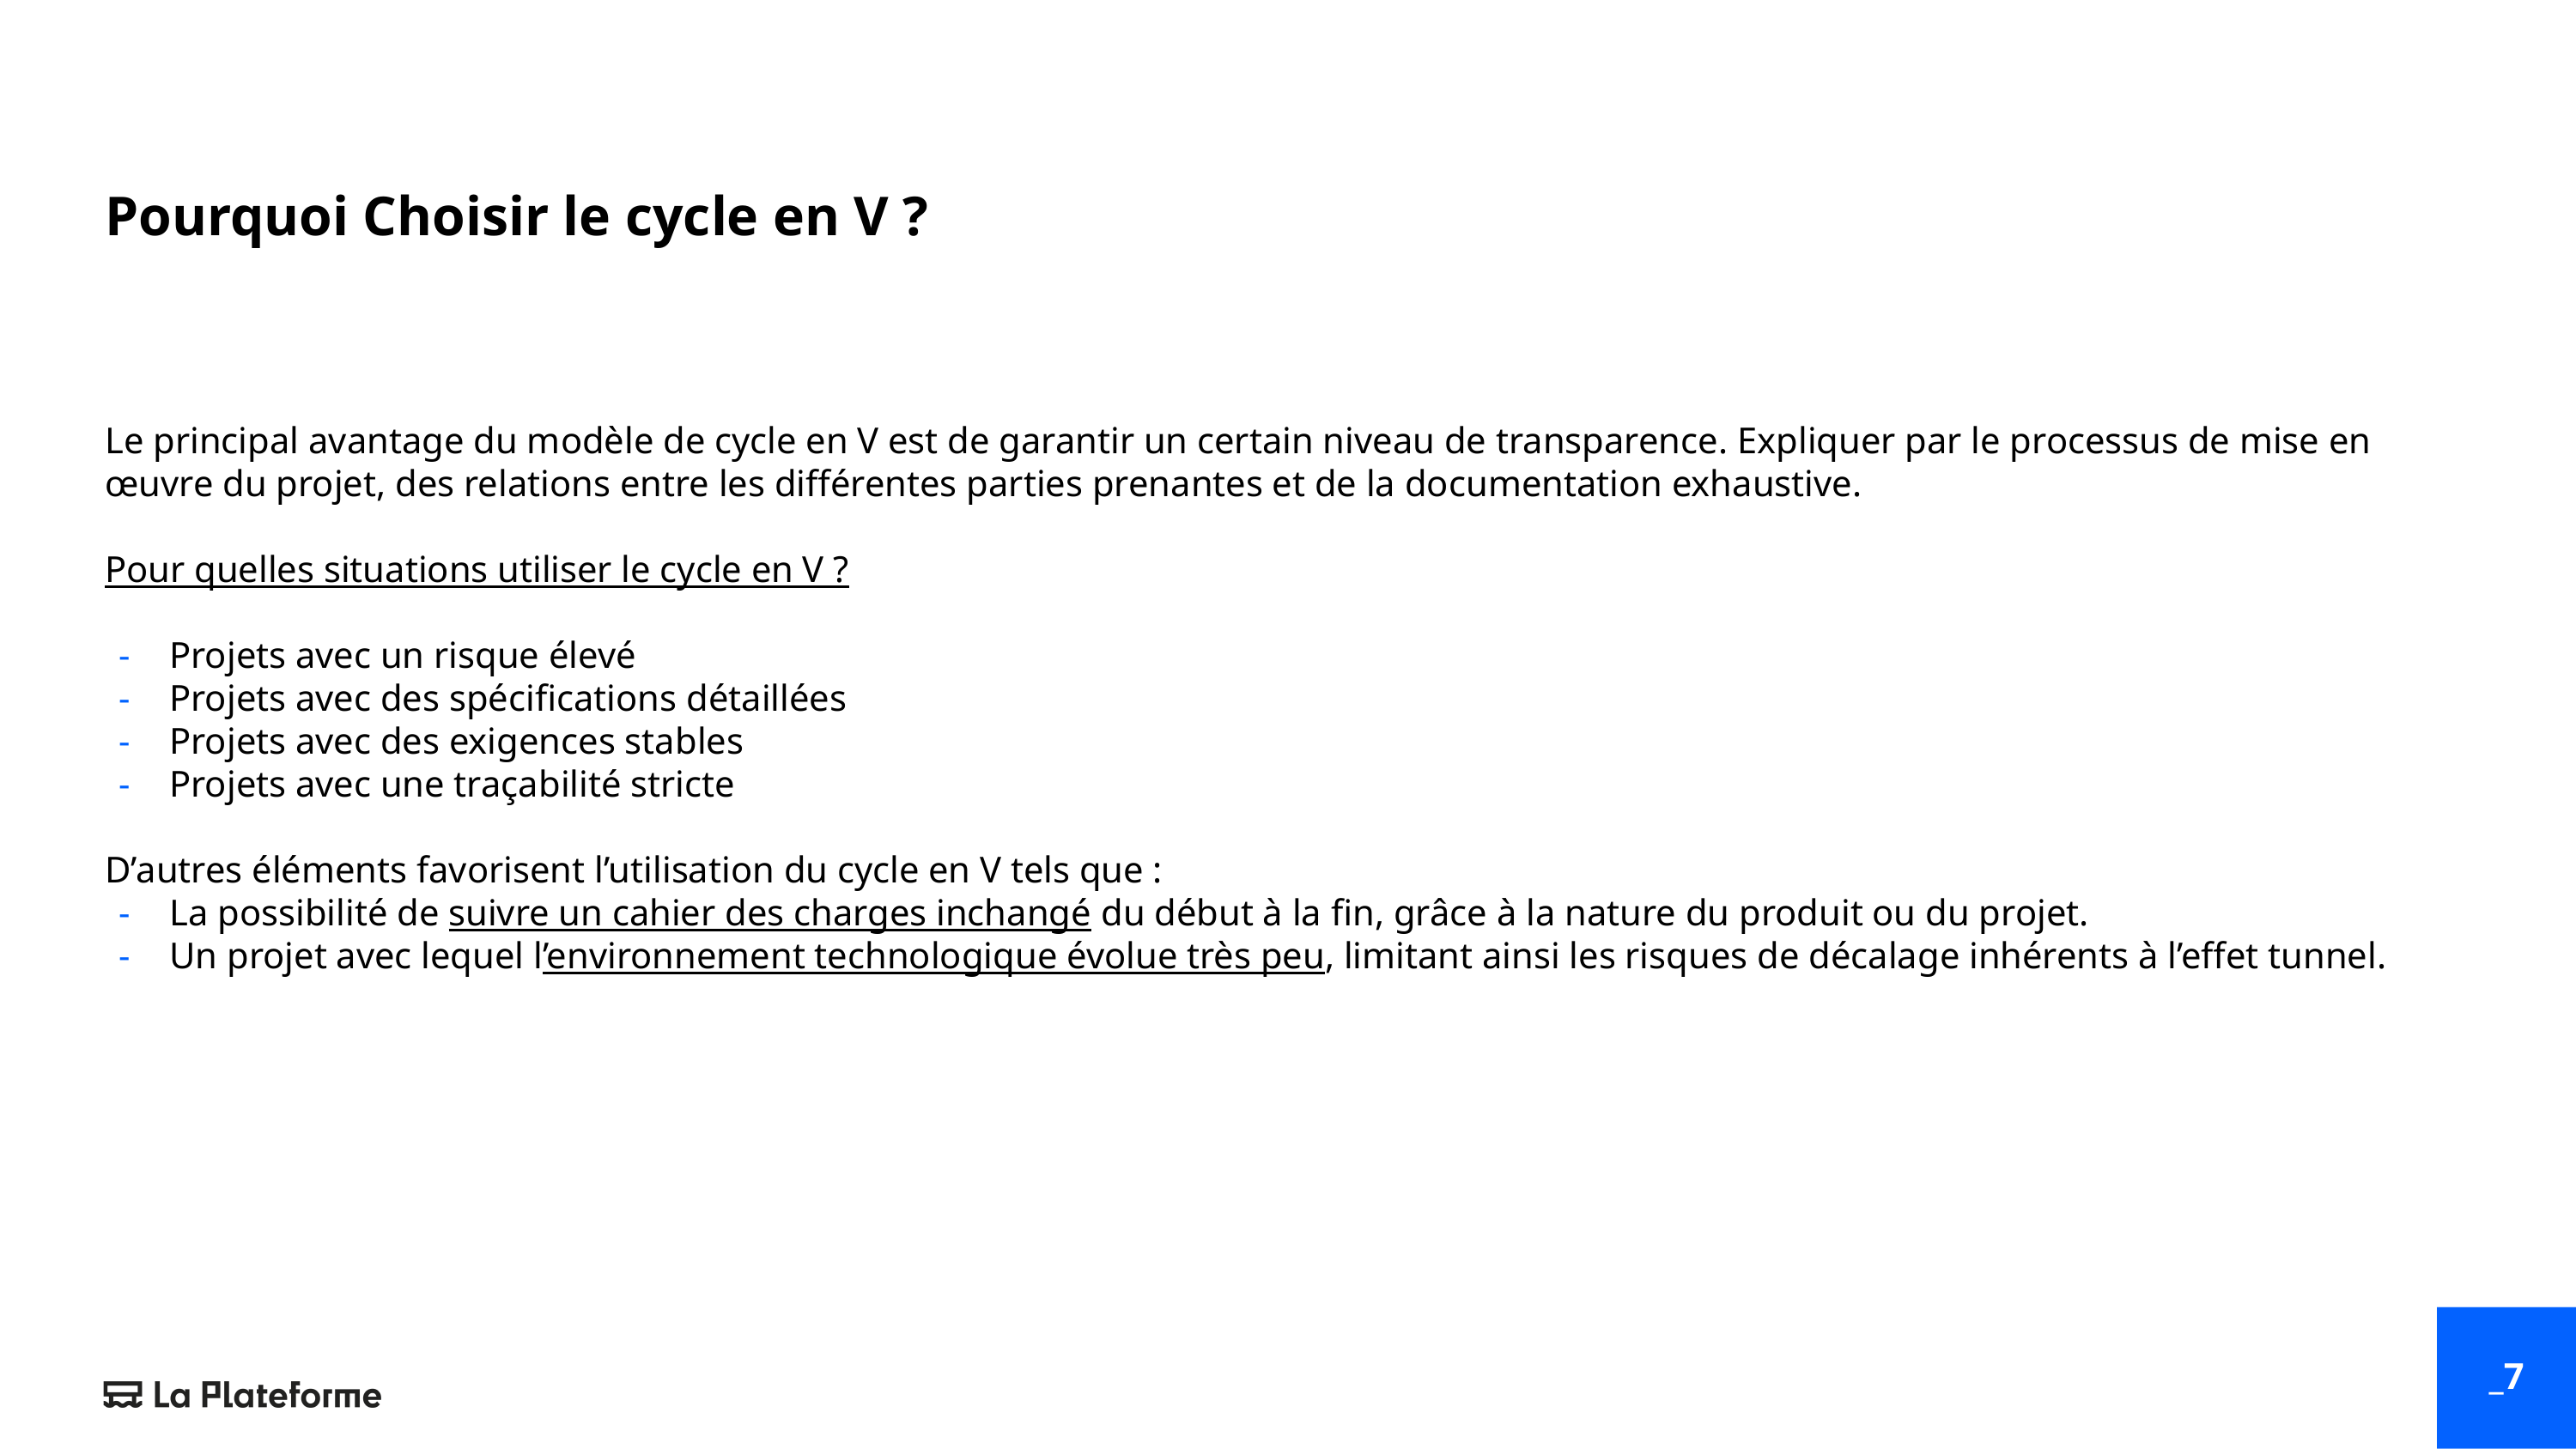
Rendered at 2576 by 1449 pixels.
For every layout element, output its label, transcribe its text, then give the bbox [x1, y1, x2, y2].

title Pourquoi Choisir le cycle en V ? [105, 182, 1563, 268]
picture [103, 1381, 381, 1408]
list Le principal avantage du modèle de cycle en V est de garantir un certain niveau de transparence. Expliquer par le processus de mise en œuvre du projet, des relations entre les différentes parties prenantes et de la documentation exhaustive. Pour quelles situations utiliser le cycle en V ? Projets avec un risque élevé Projets avec des spécifications détaillées Projets avec des exigences stables Projets avec une traçabilité stricte D’autres éléments favorisent l’utilisation du cycle en V tels que : La possibilité de suivre un cahier des charges inchangé du début à la fin, grâce à la nature du produit ou du projet. Un projet avec lequel l’environnement technologique évolue très peu, limitant ainsi les risques de décalage inhérents à l’effet tunnel. [105, 417, 2471, 1152]
